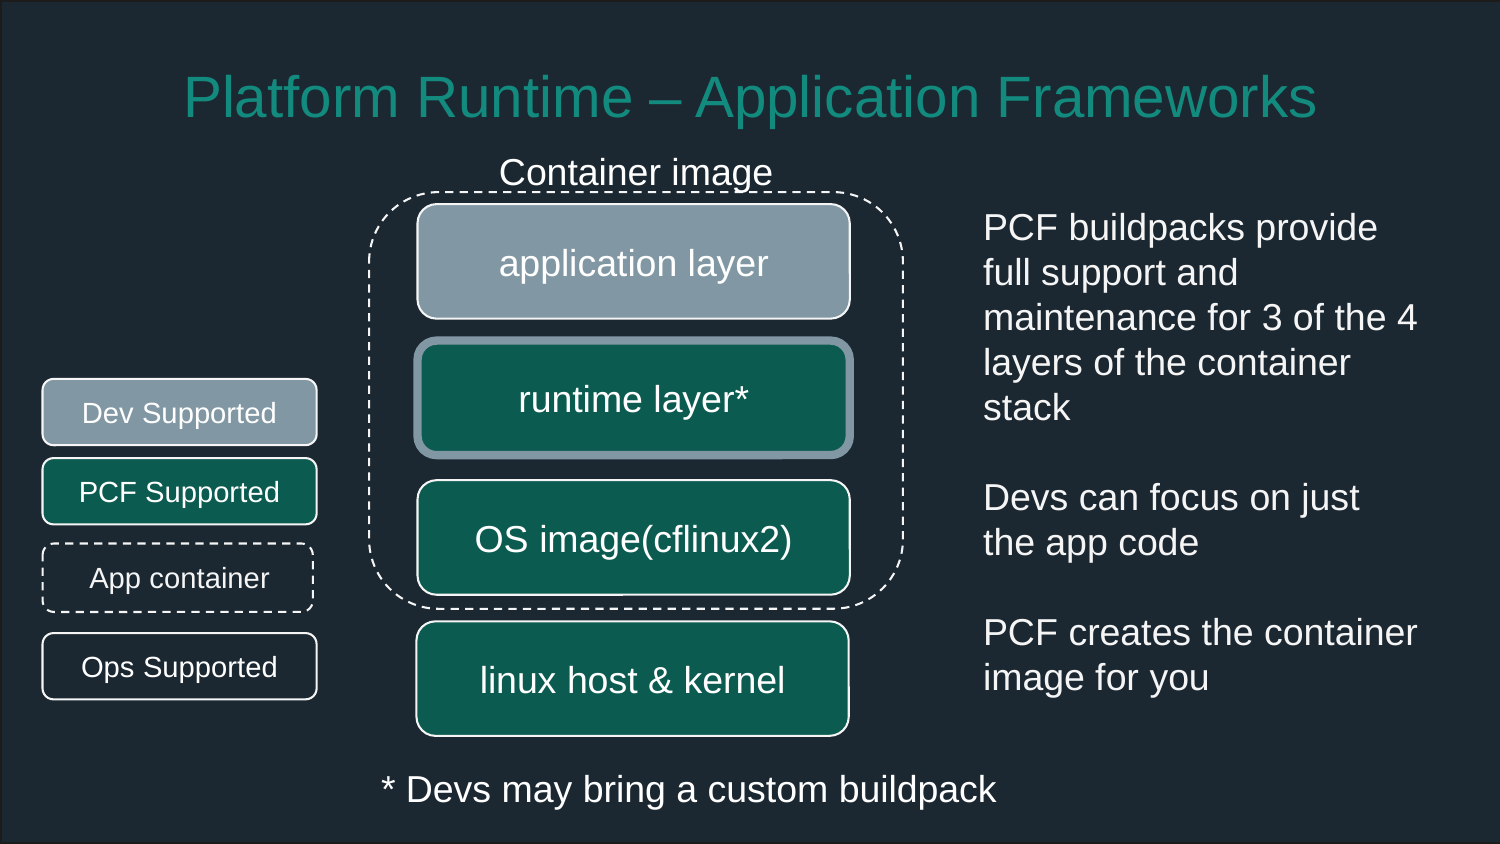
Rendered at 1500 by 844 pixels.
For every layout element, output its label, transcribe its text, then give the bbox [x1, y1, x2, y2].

text_box Ops Supported [42, 633, 317, 700]
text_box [358, 191, 1020, 819]
title Platform Runtime – Application Frameworks [183, 66, 1324, 163]
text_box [42, 378, 317, 613]
text_box Container image [369, 140, 903, 190]
text_box PCF buildpacks provide full support and maintenance for 3 of the 4 layers of the container stack Devs can focus on just the app code PCF creates the container image for you [1023, 195, 1436, 711]
